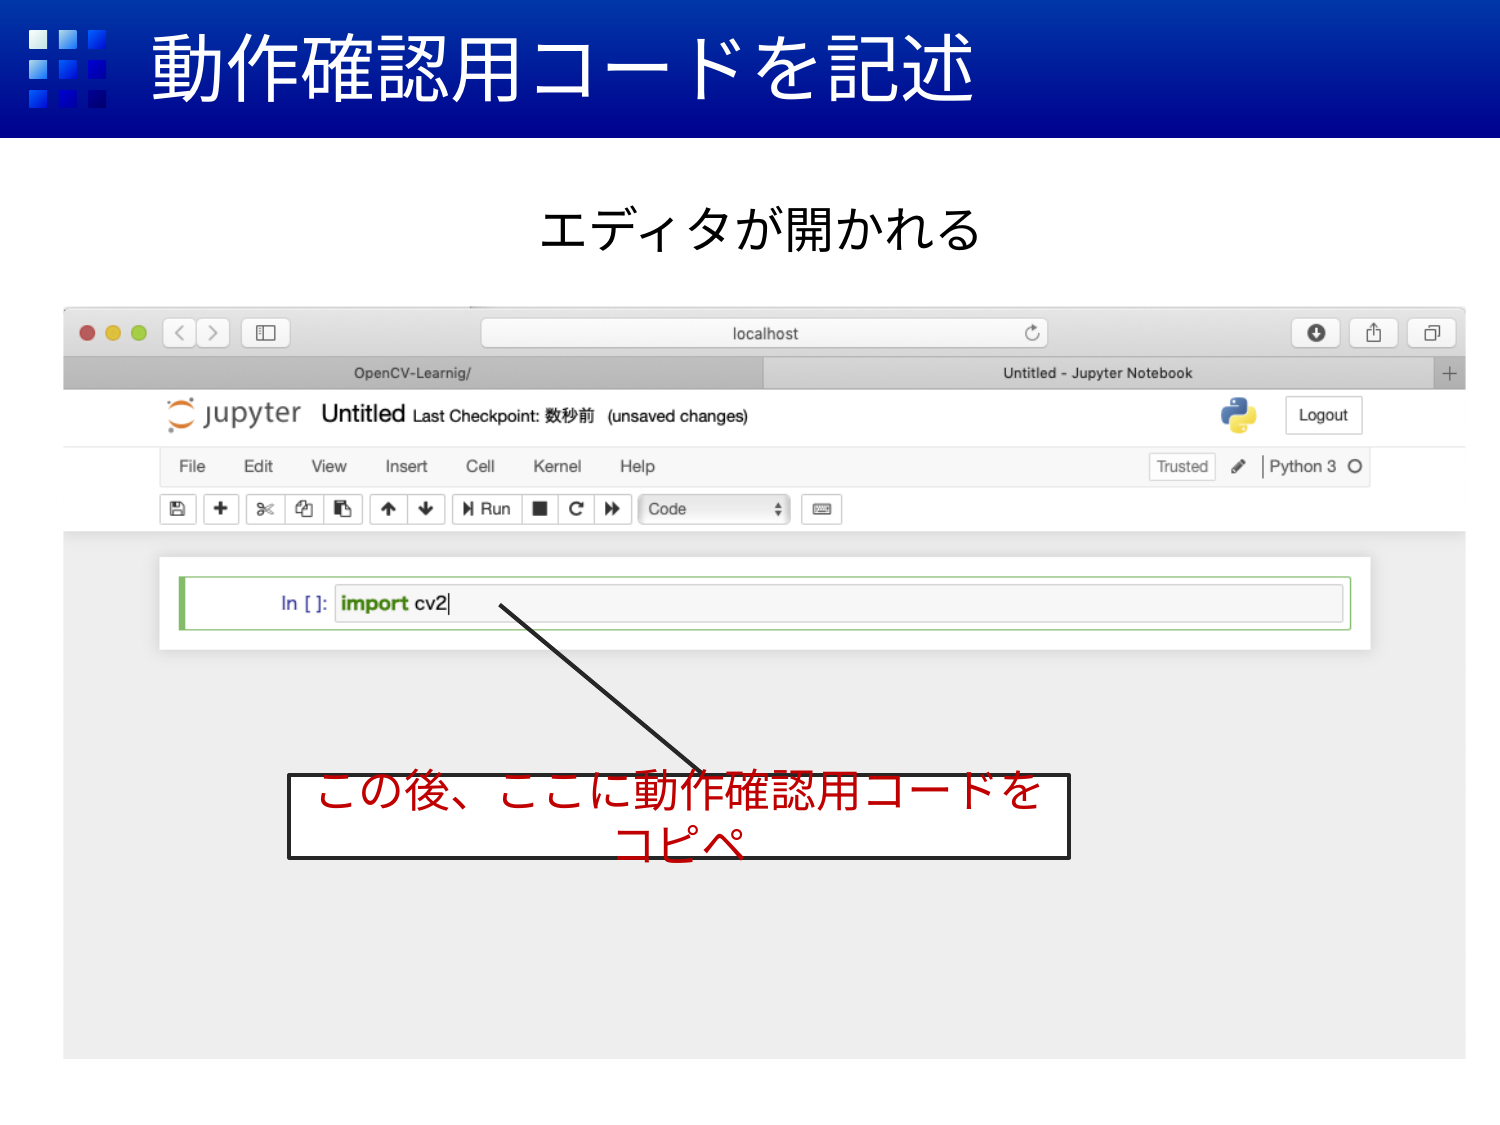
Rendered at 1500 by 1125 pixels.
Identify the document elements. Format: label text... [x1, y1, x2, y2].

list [63, 306, 1466, 1059]
title 動作確認用コードを記述 [135, 19, 1459, 114]
text_box エディタが開かれる [523, 191, 1000, 267]
